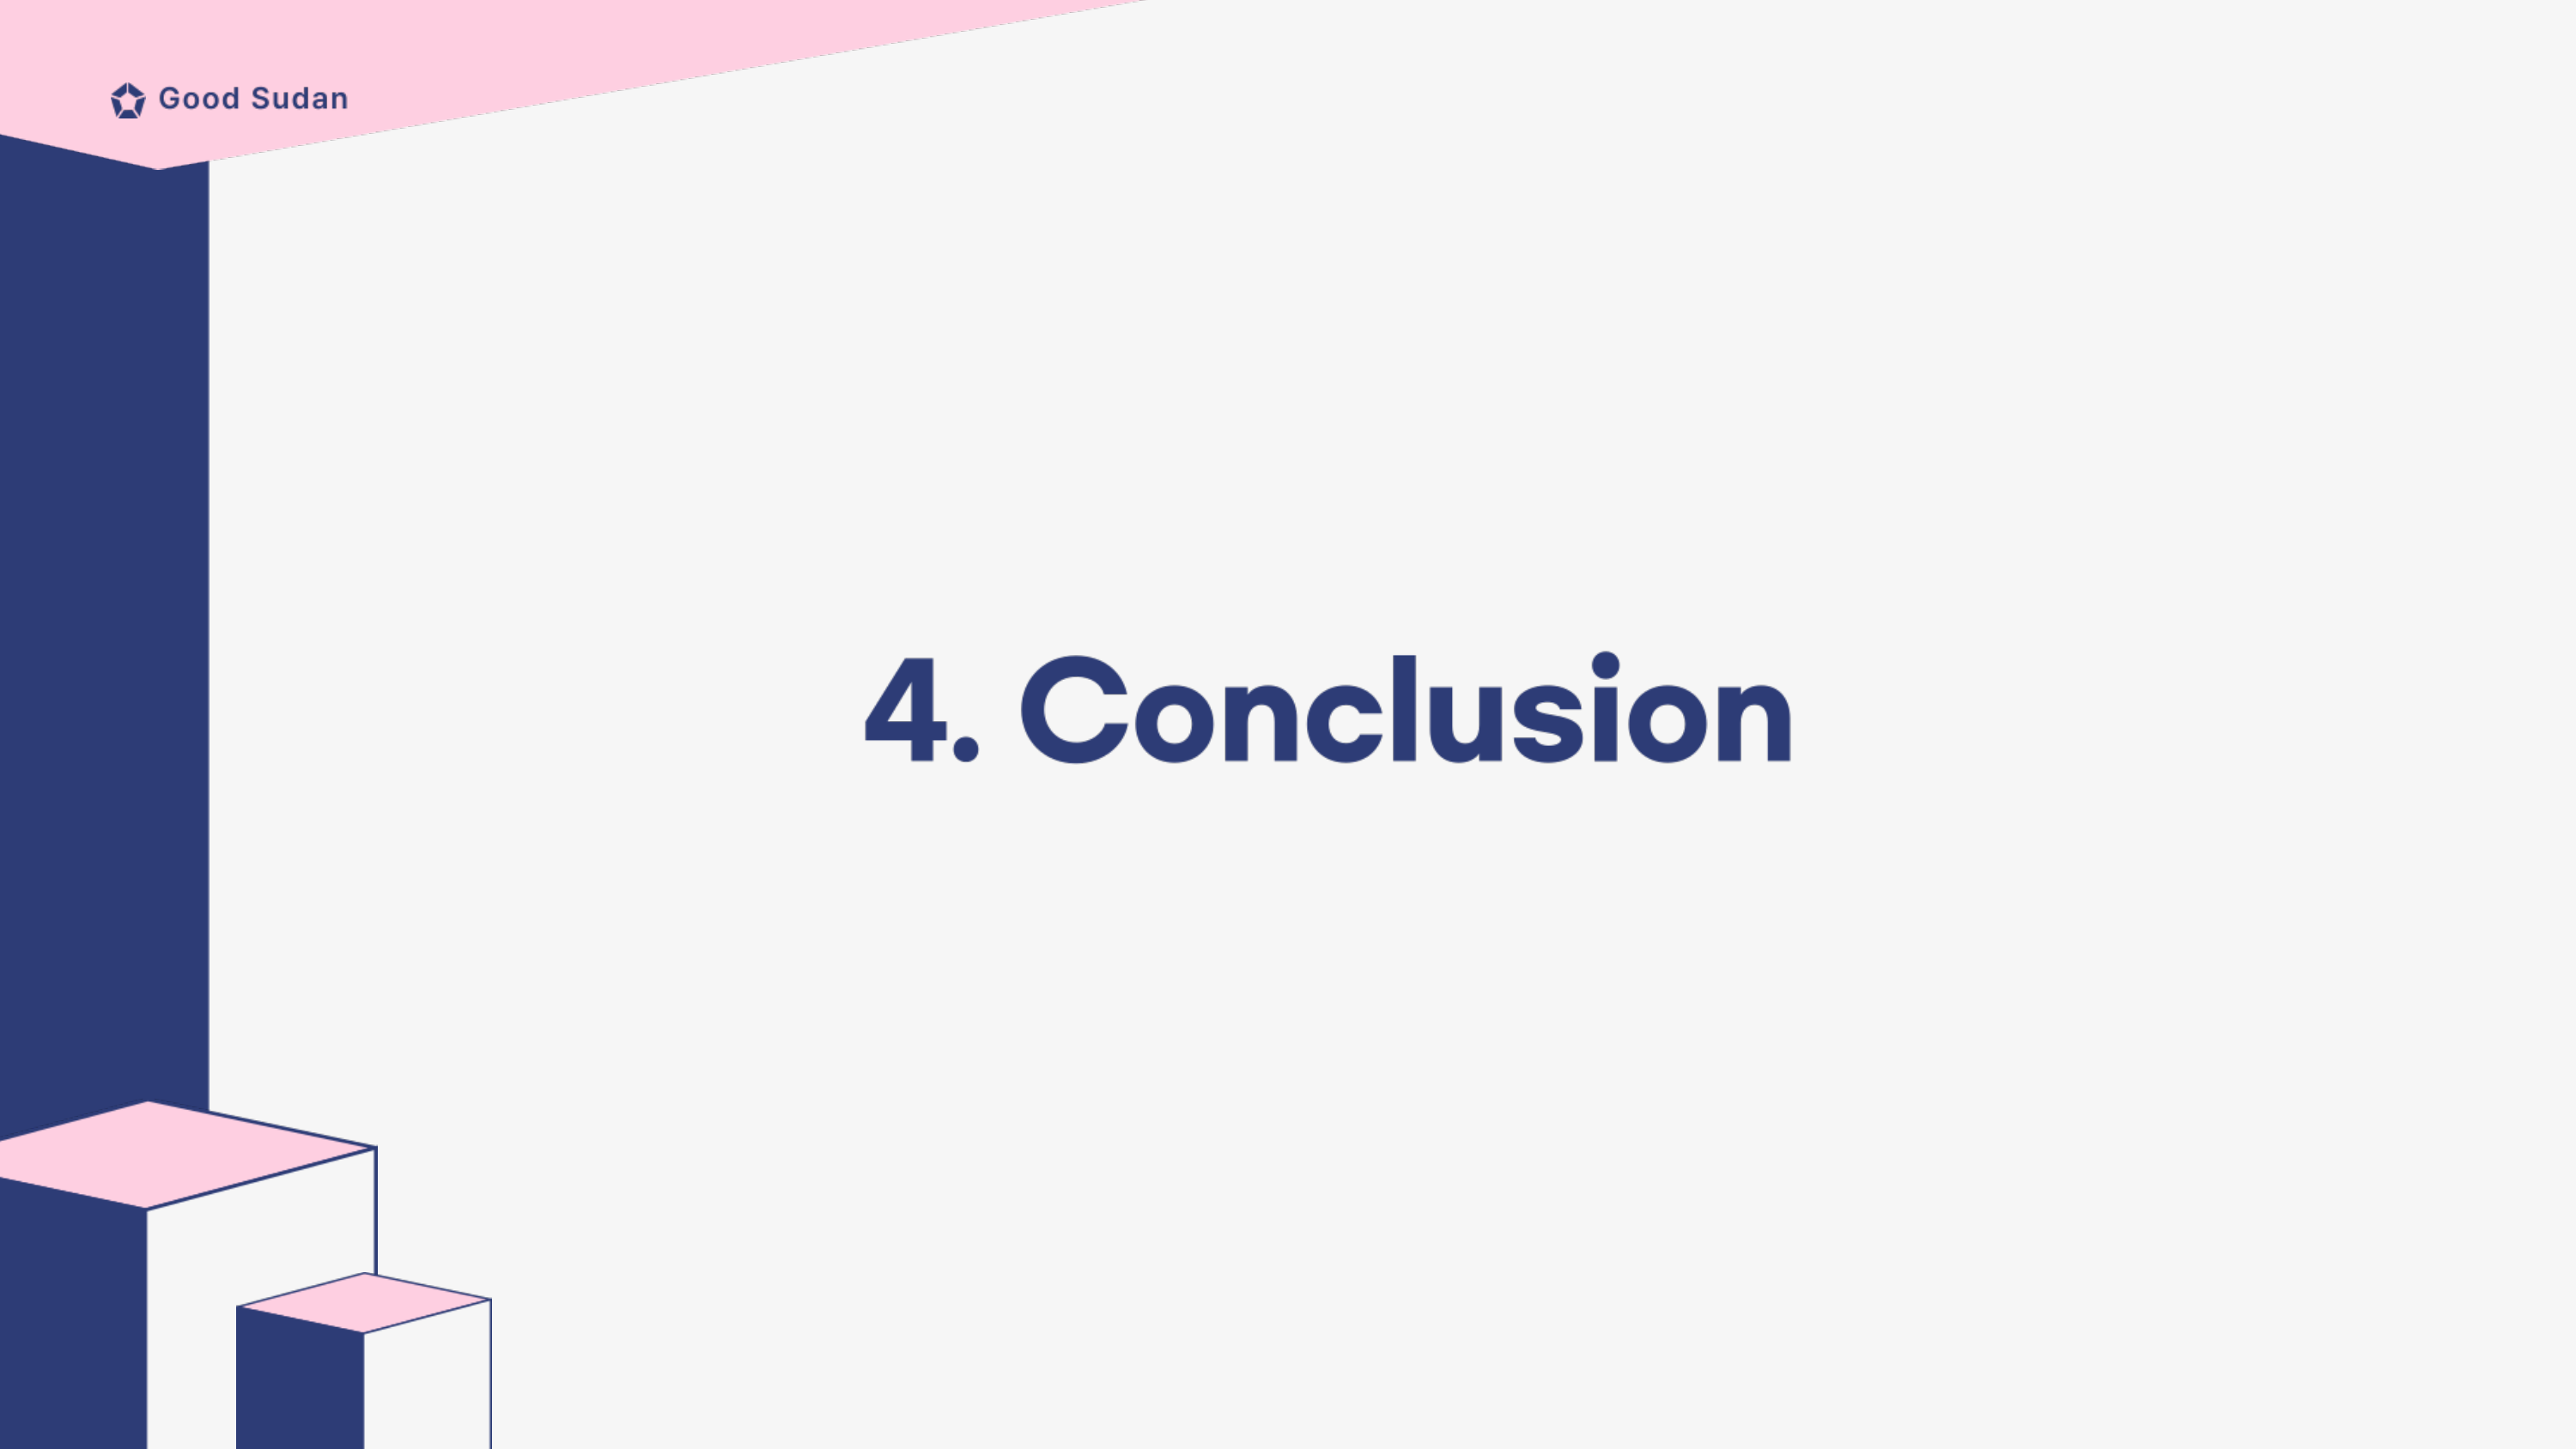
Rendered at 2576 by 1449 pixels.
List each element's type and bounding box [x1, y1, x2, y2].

text_box [0, 179, 210, 1097]
text_box [110, 78, 447, 122]
text_box [0, 1098, 378, 1449]
text_box [0, 0, 2398, 170]
picture [844, 616, 1849, 822]
text_box [236, 1271, 492, 1449]
